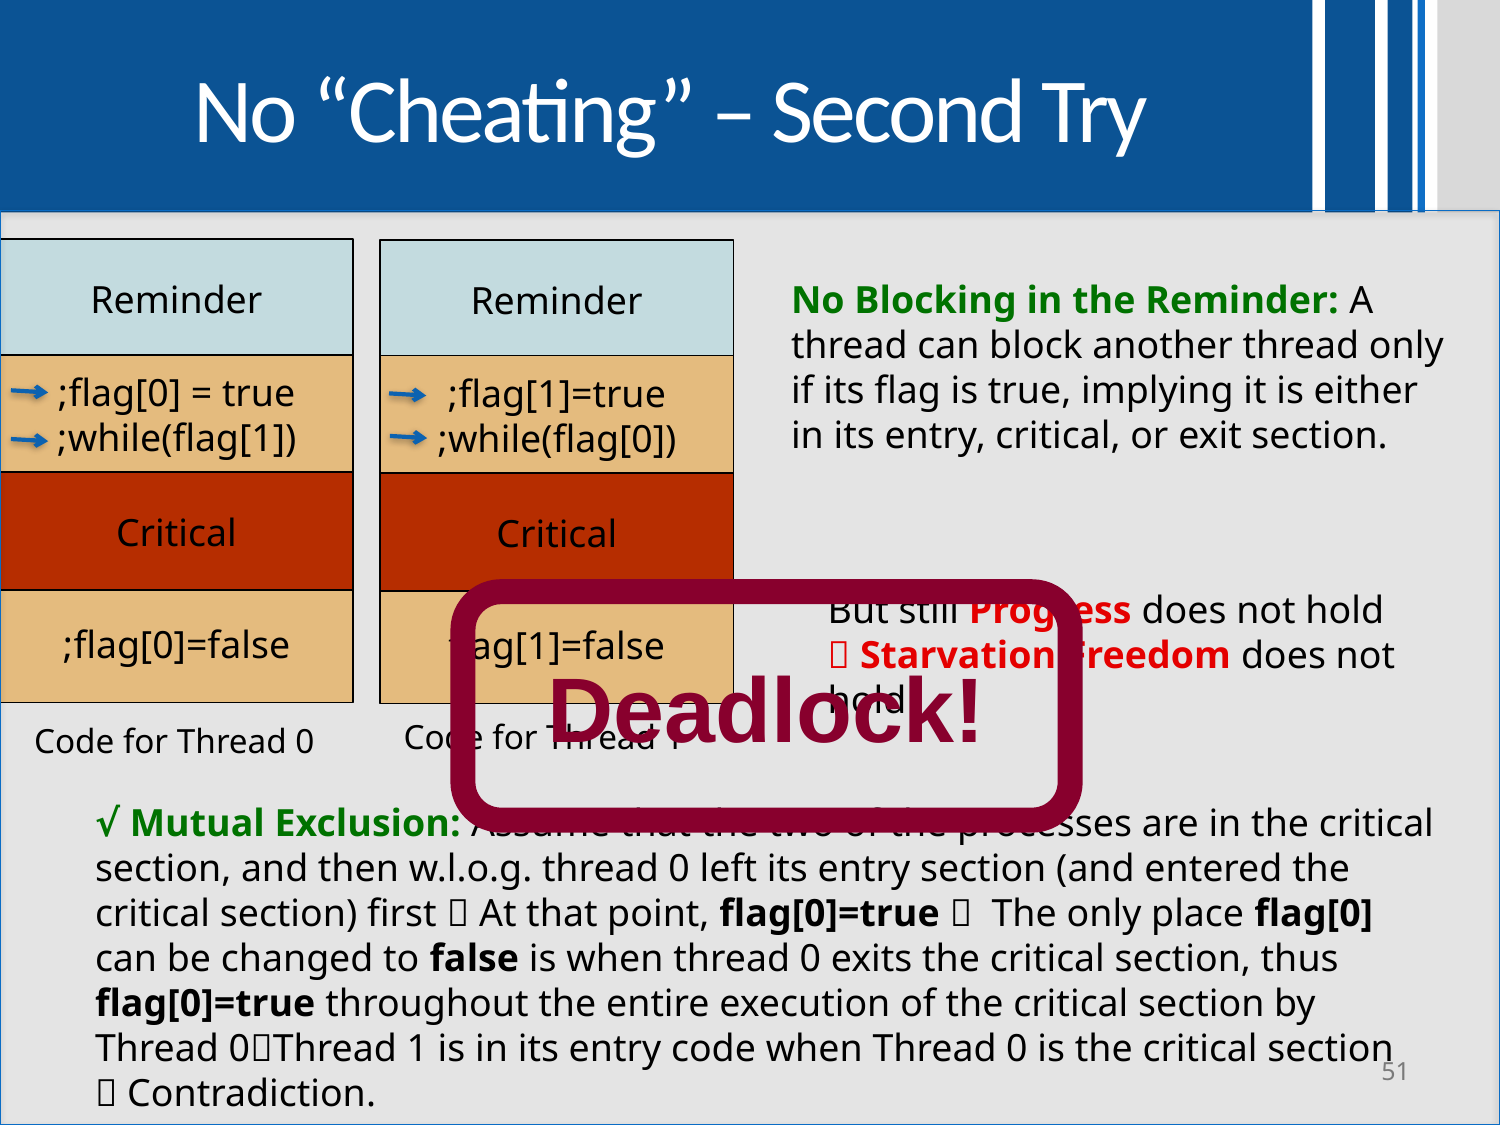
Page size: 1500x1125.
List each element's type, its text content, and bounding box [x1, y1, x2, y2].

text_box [10, 438, 49, 442]
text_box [389, 435, 428, 439]
title No “Cheating” – Second Try [0, 0, 1313, 209]
text_box [0, 210, 1500, 1125]
